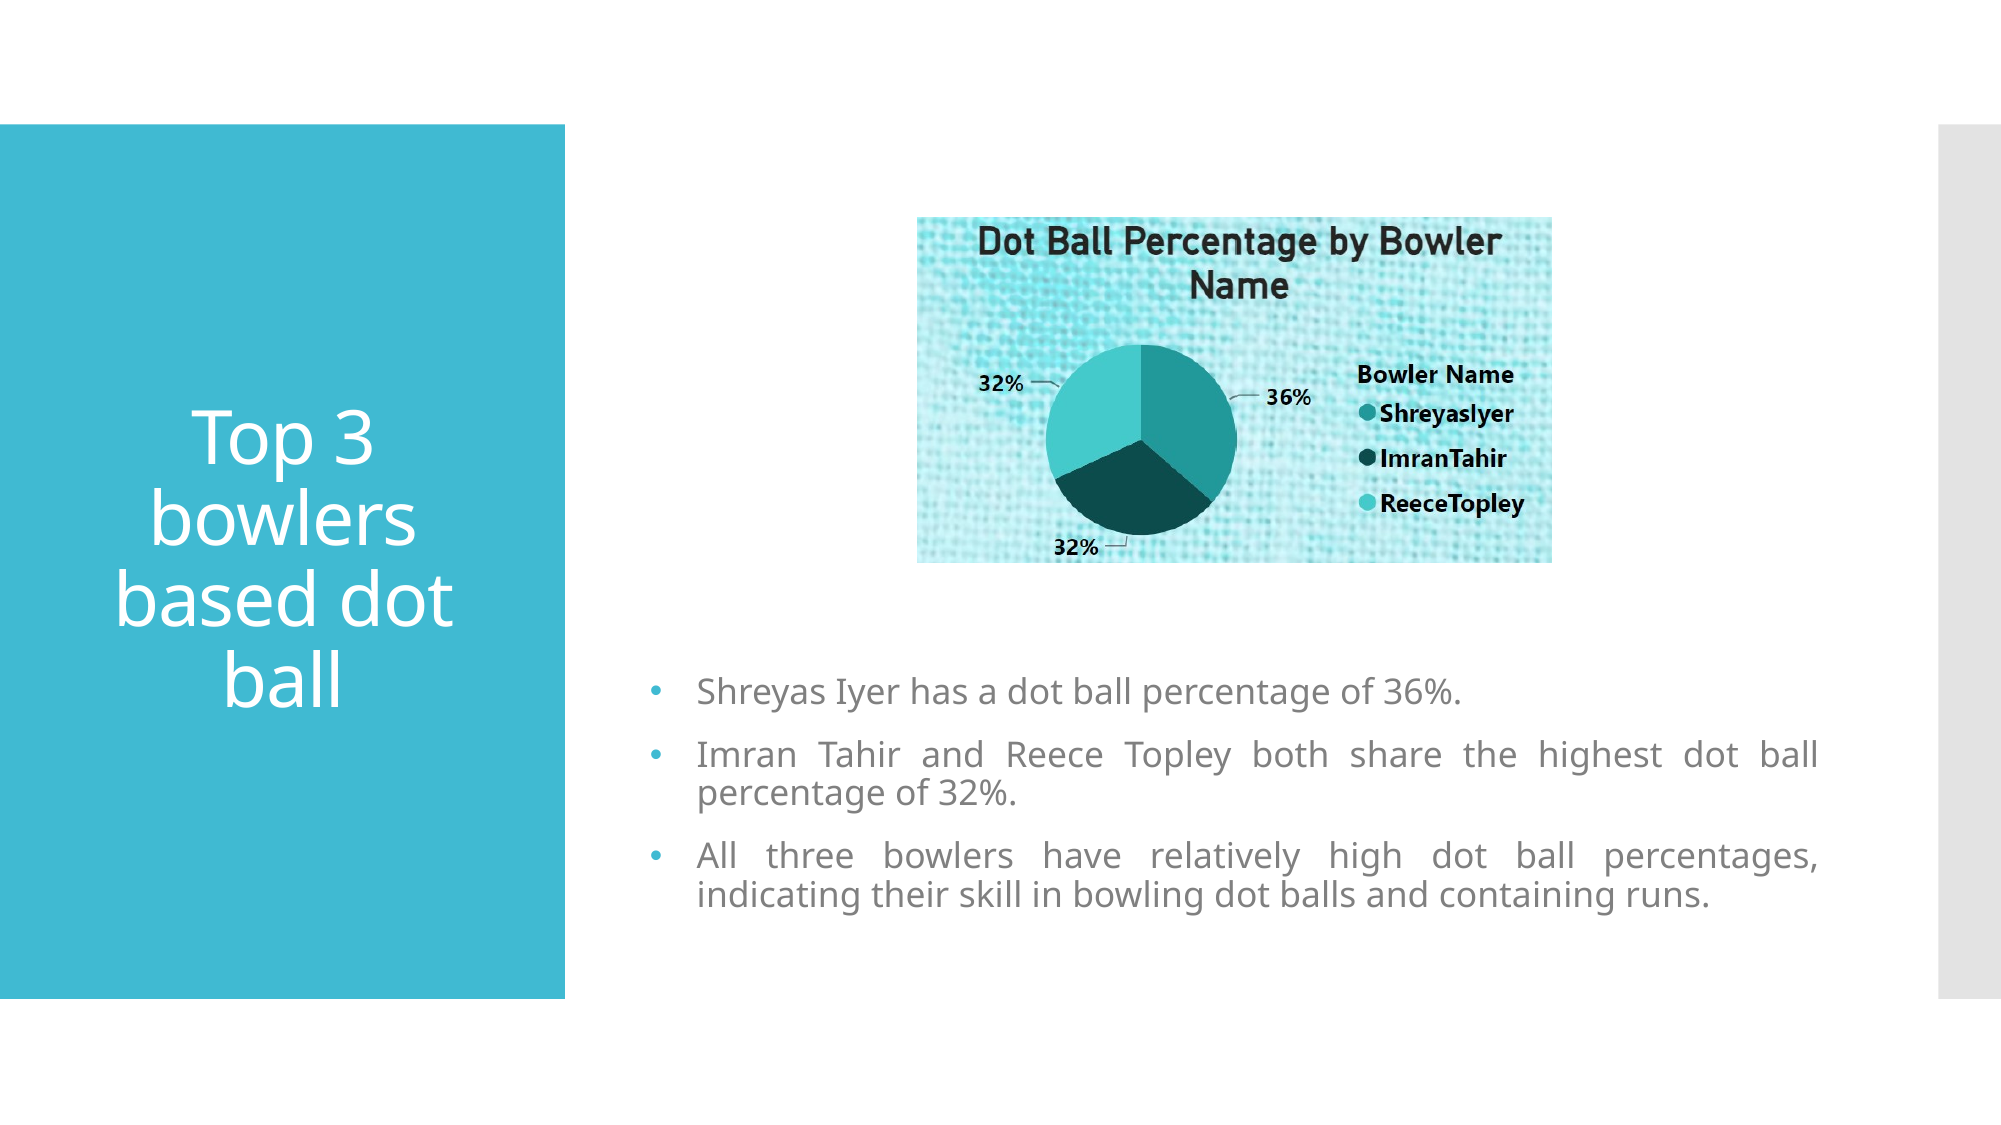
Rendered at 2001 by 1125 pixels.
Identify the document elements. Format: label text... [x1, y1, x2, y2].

picture [916, 216, 1552, 563]
list Shreyas Iyer has a dot ball percentage of 36%. Imran Tahir and Reece Topley both share the highest dot ball percentage of 32%. All three bowlers have relatively high dot ball percentages, indicating their skill in bowling dot balls and containing runs. [634, 642, 1835, 947]
title Top 3 bowlers based dot ball [41, 184, 525, 940]
